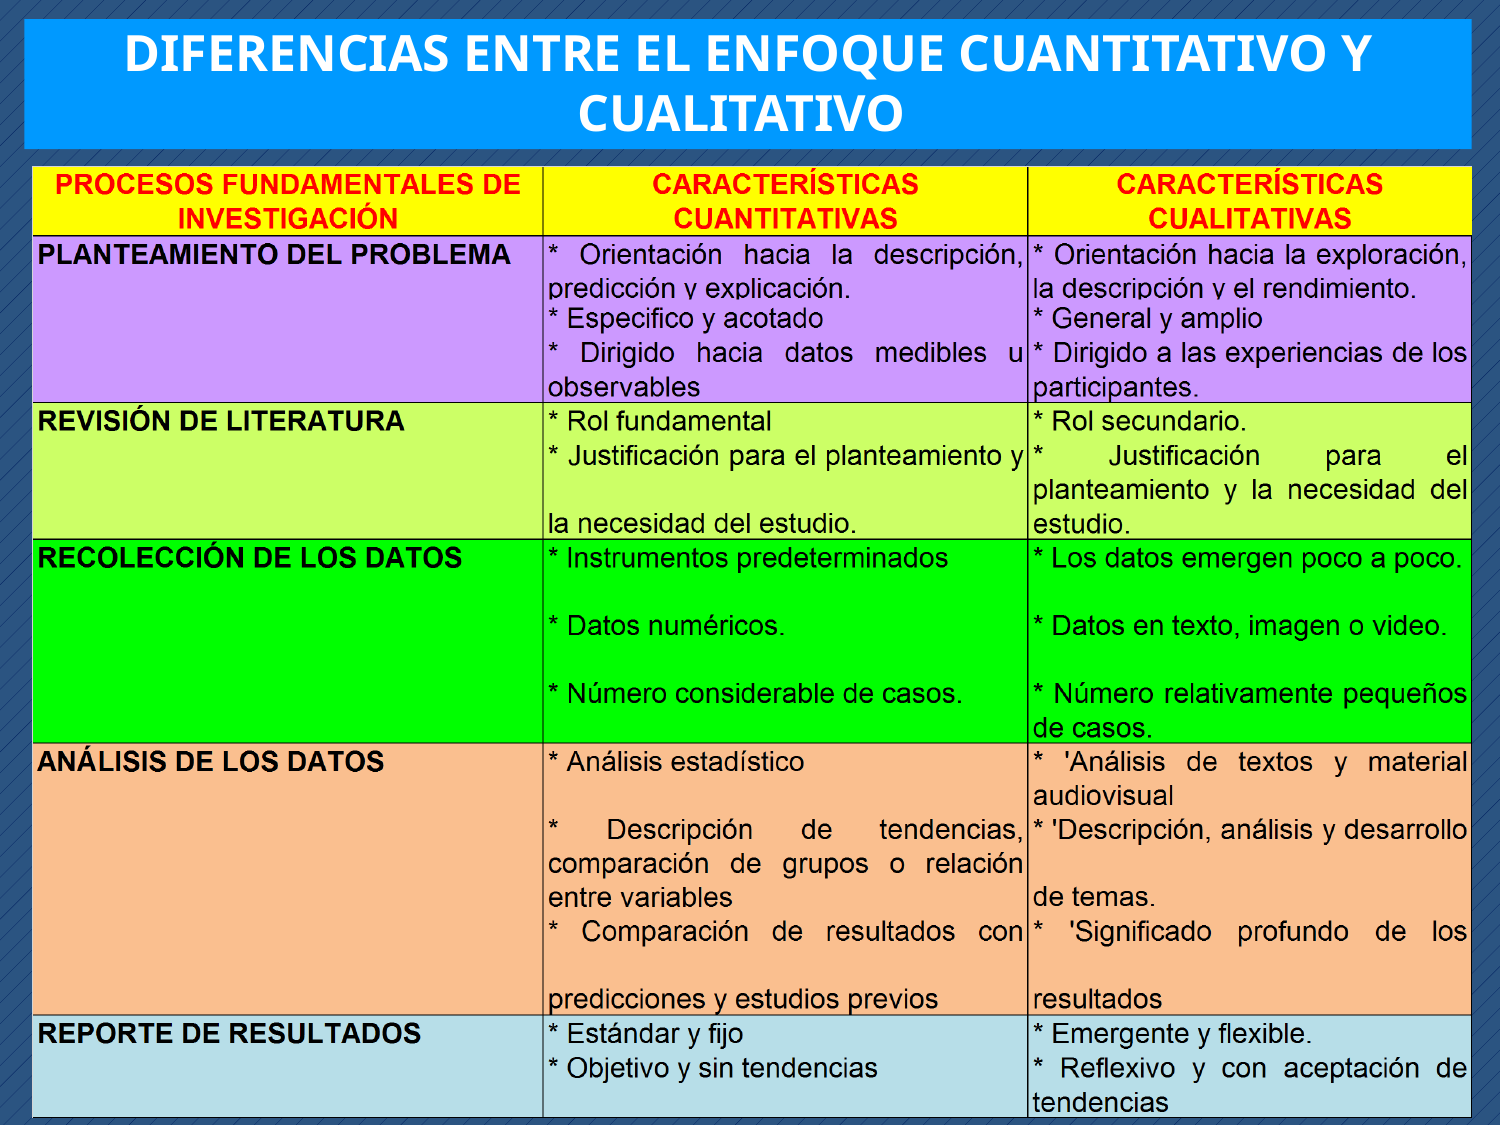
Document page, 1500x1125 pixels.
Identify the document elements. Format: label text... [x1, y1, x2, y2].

picture [32, 165, 1473, 1118]
text_box DIFERENCIAS ENTRE EL ENFOQUE CUANTITATIVO Y CUALITATIVO [24, 19, 1472, 150]
